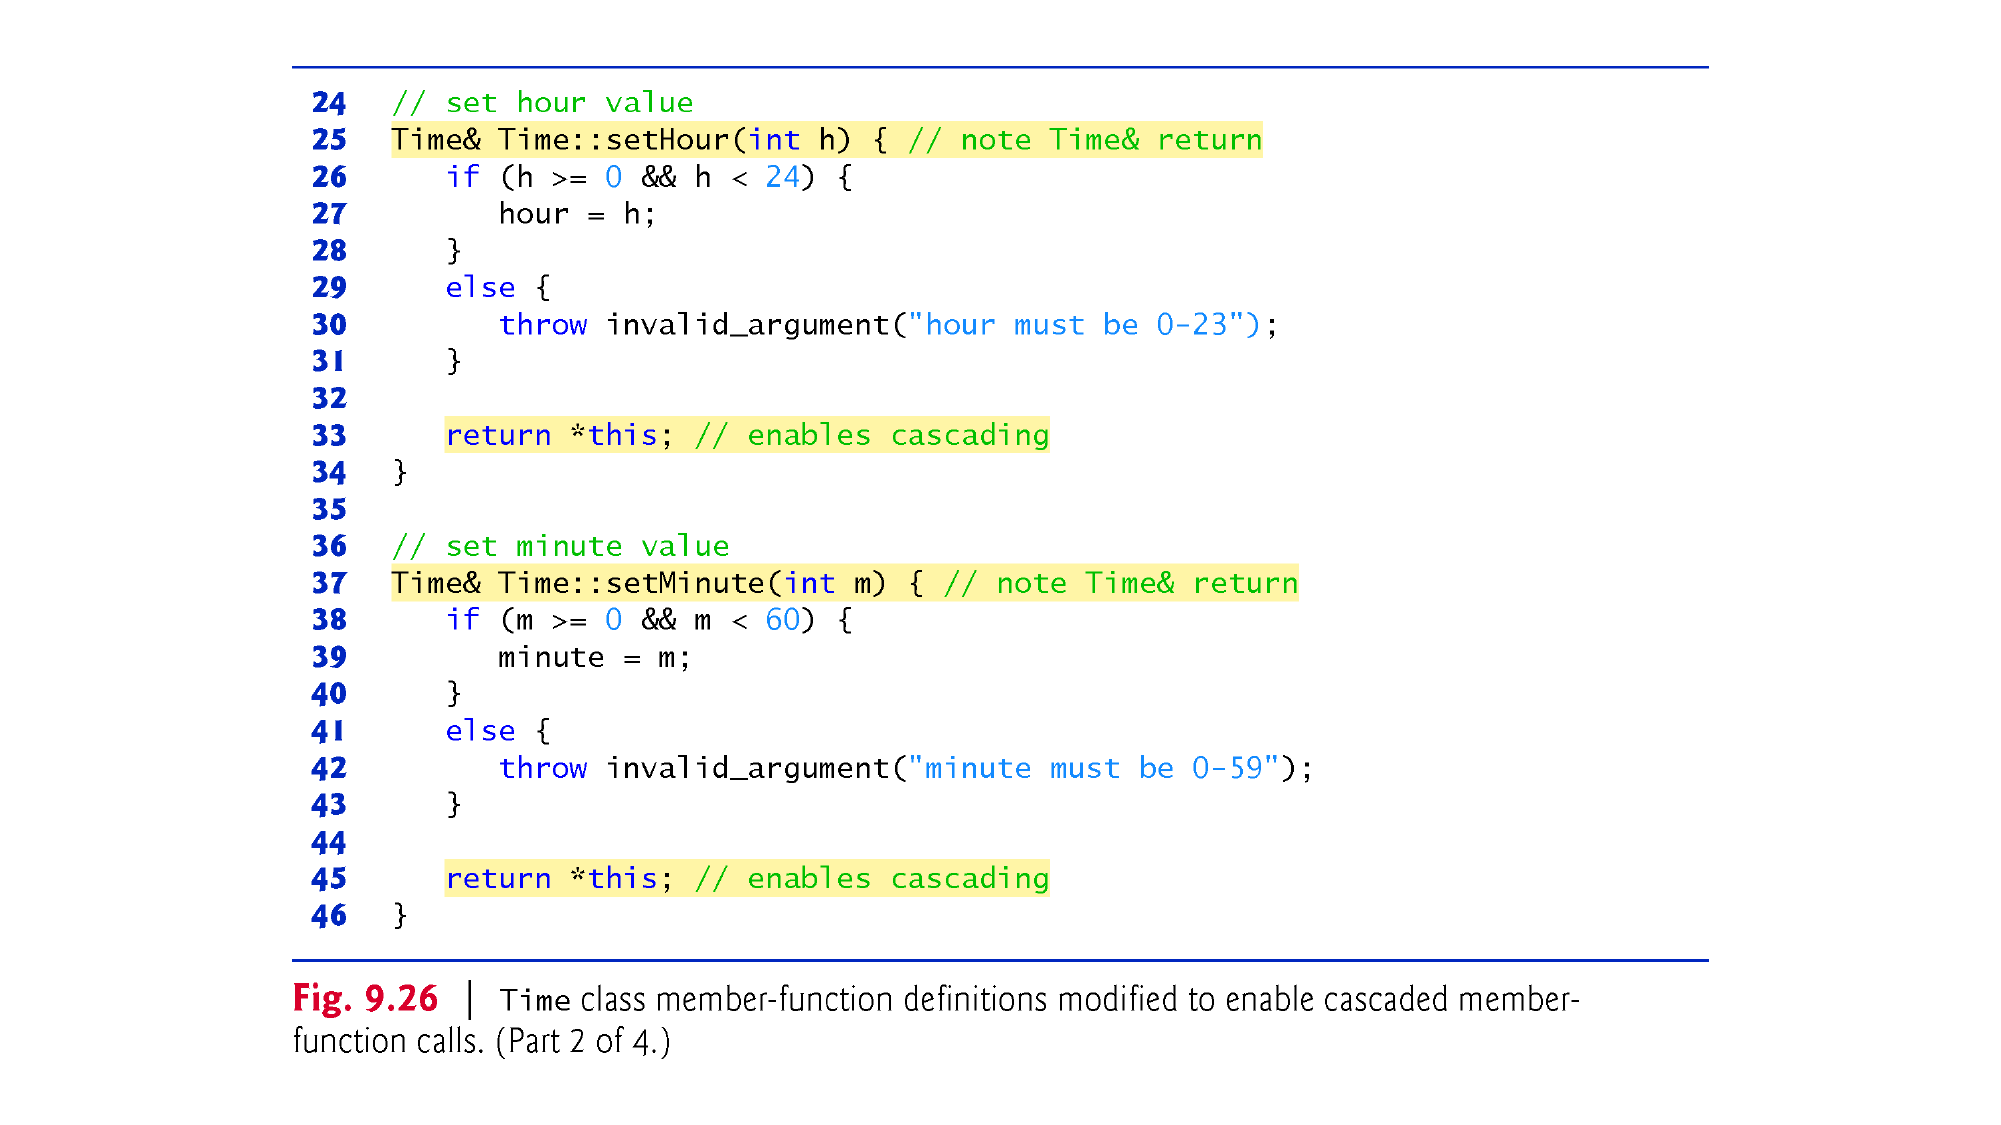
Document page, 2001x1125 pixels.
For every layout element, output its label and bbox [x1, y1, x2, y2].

picture [224, 0, 1775, 1125]
